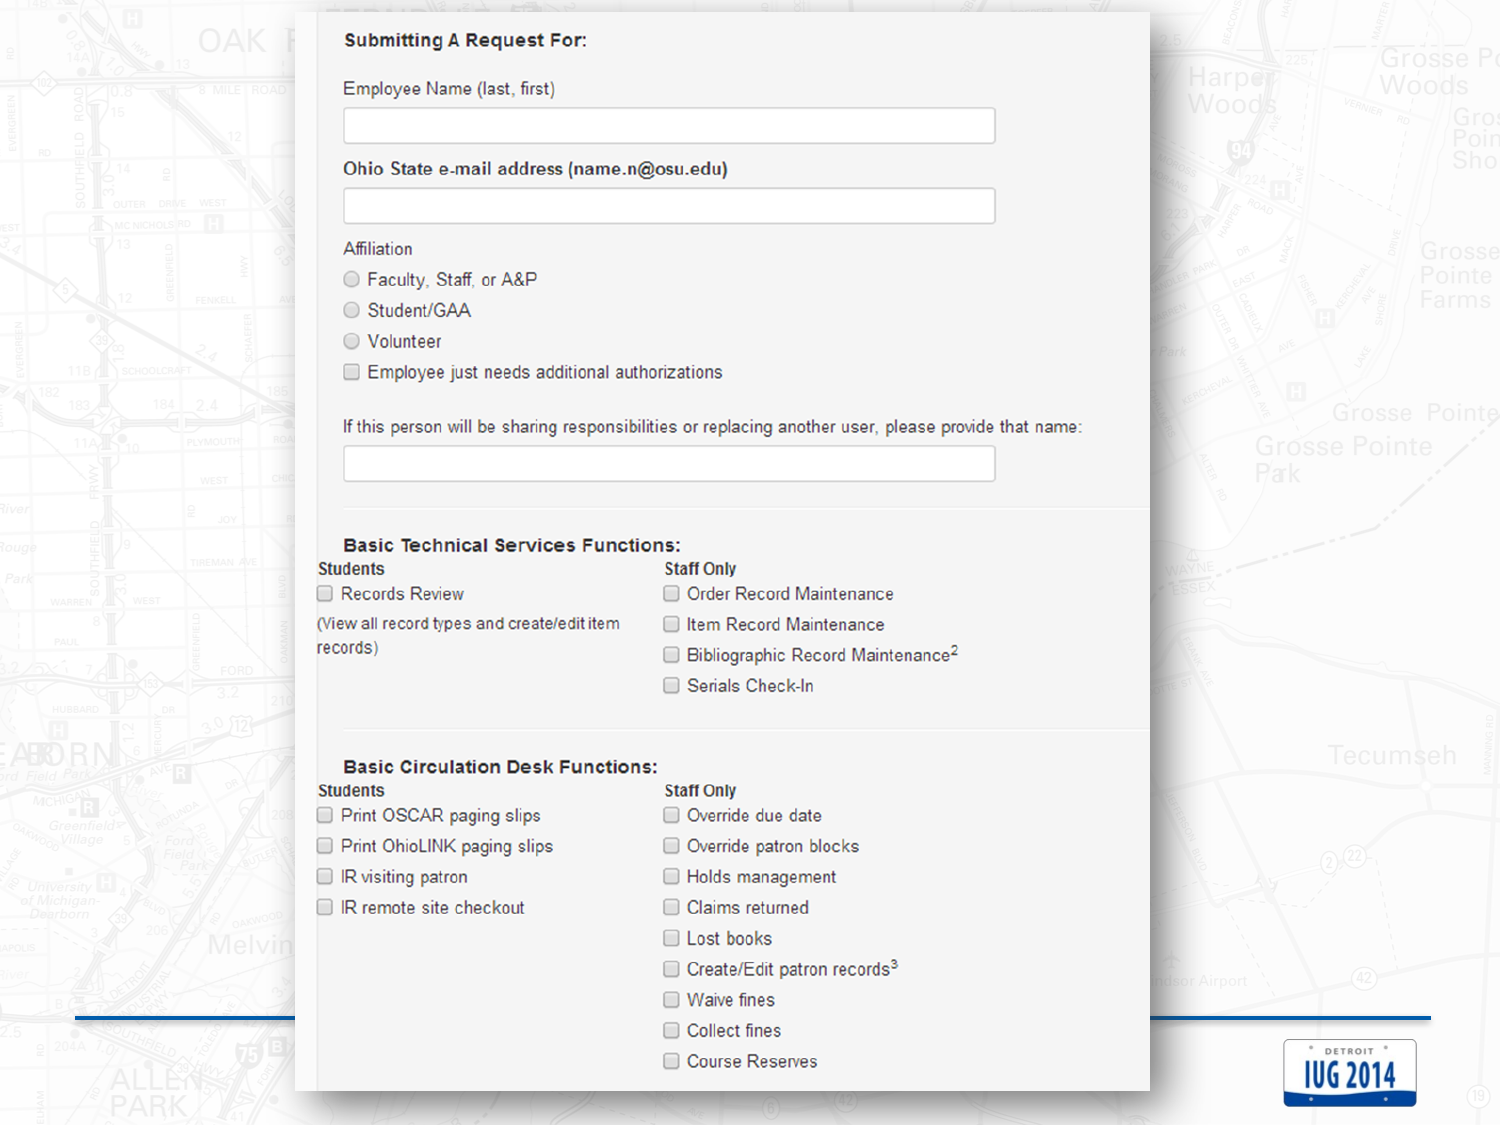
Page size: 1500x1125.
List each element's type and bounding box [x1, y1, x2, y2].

picture [1283, 1039, 1417, 1107]
picture [295, 12, 1151, 1091]
